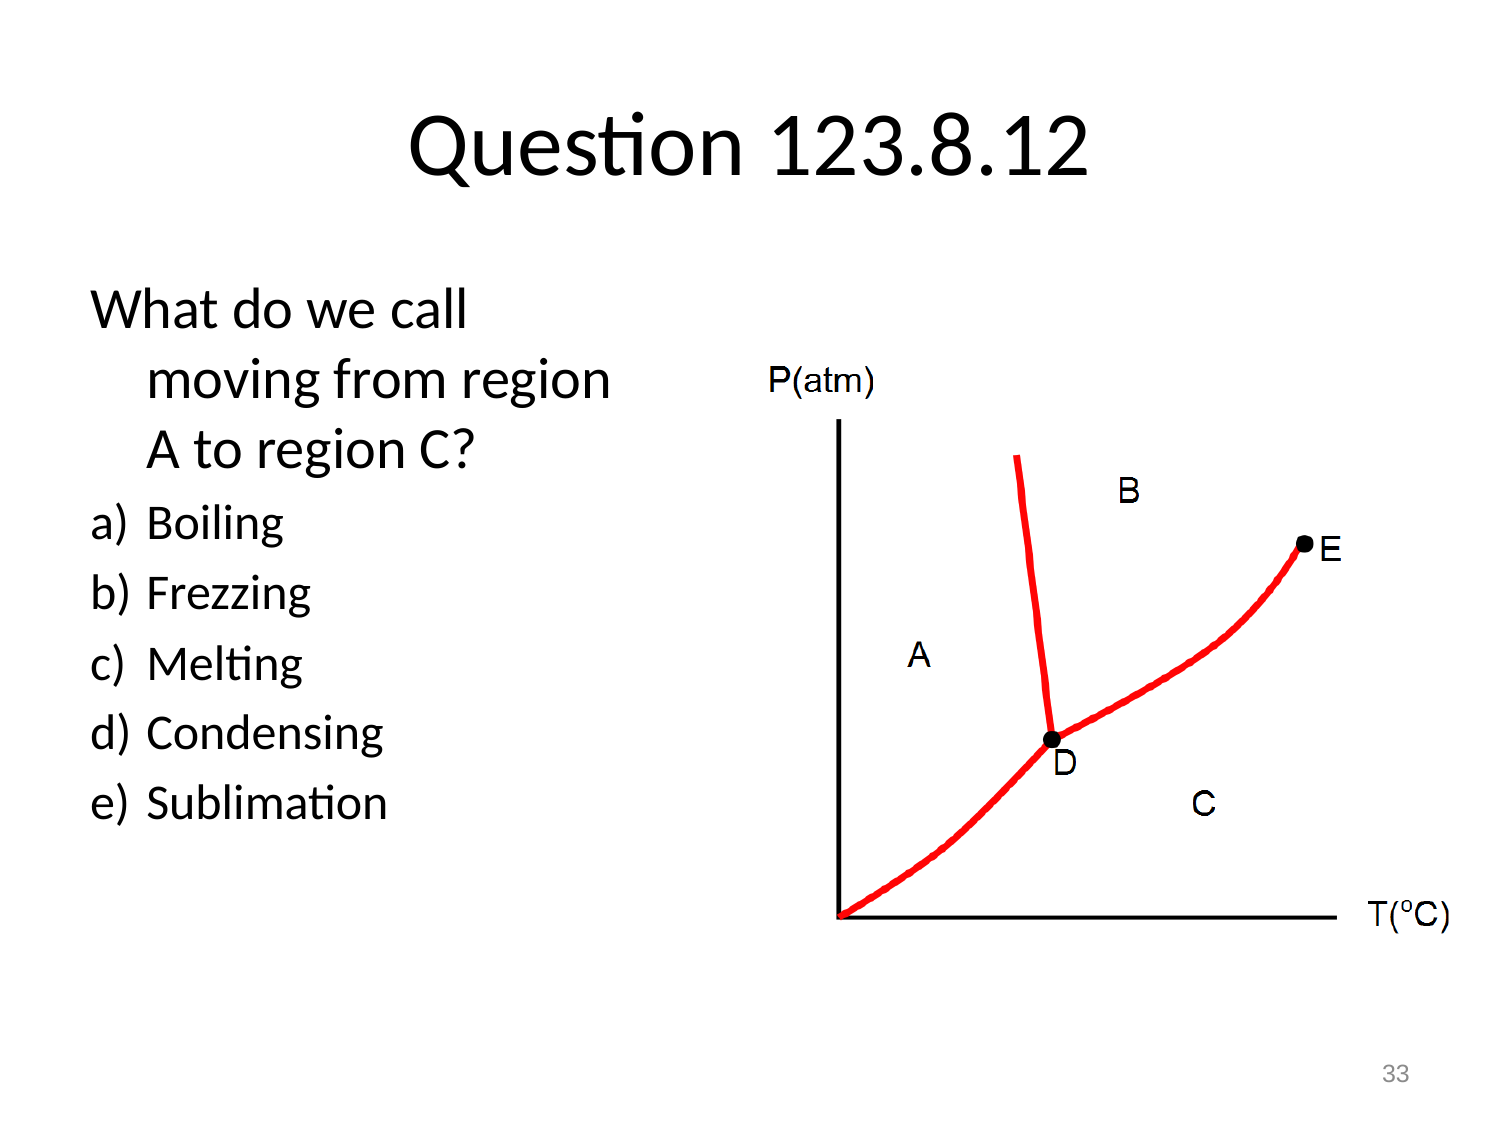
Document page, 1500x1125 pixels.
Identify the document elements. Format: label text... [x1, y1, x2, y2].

title Question 123.8.12 [75, 45, 1425, 233]
slide_number 33 [1074, 1042, 1425, 1103]
picture [769, 366, 1450, 934]
list What do we call moving from region A to region C? Boiling Frezzing Melting Condensing Sublimation [75, 262, 665, 1005]
